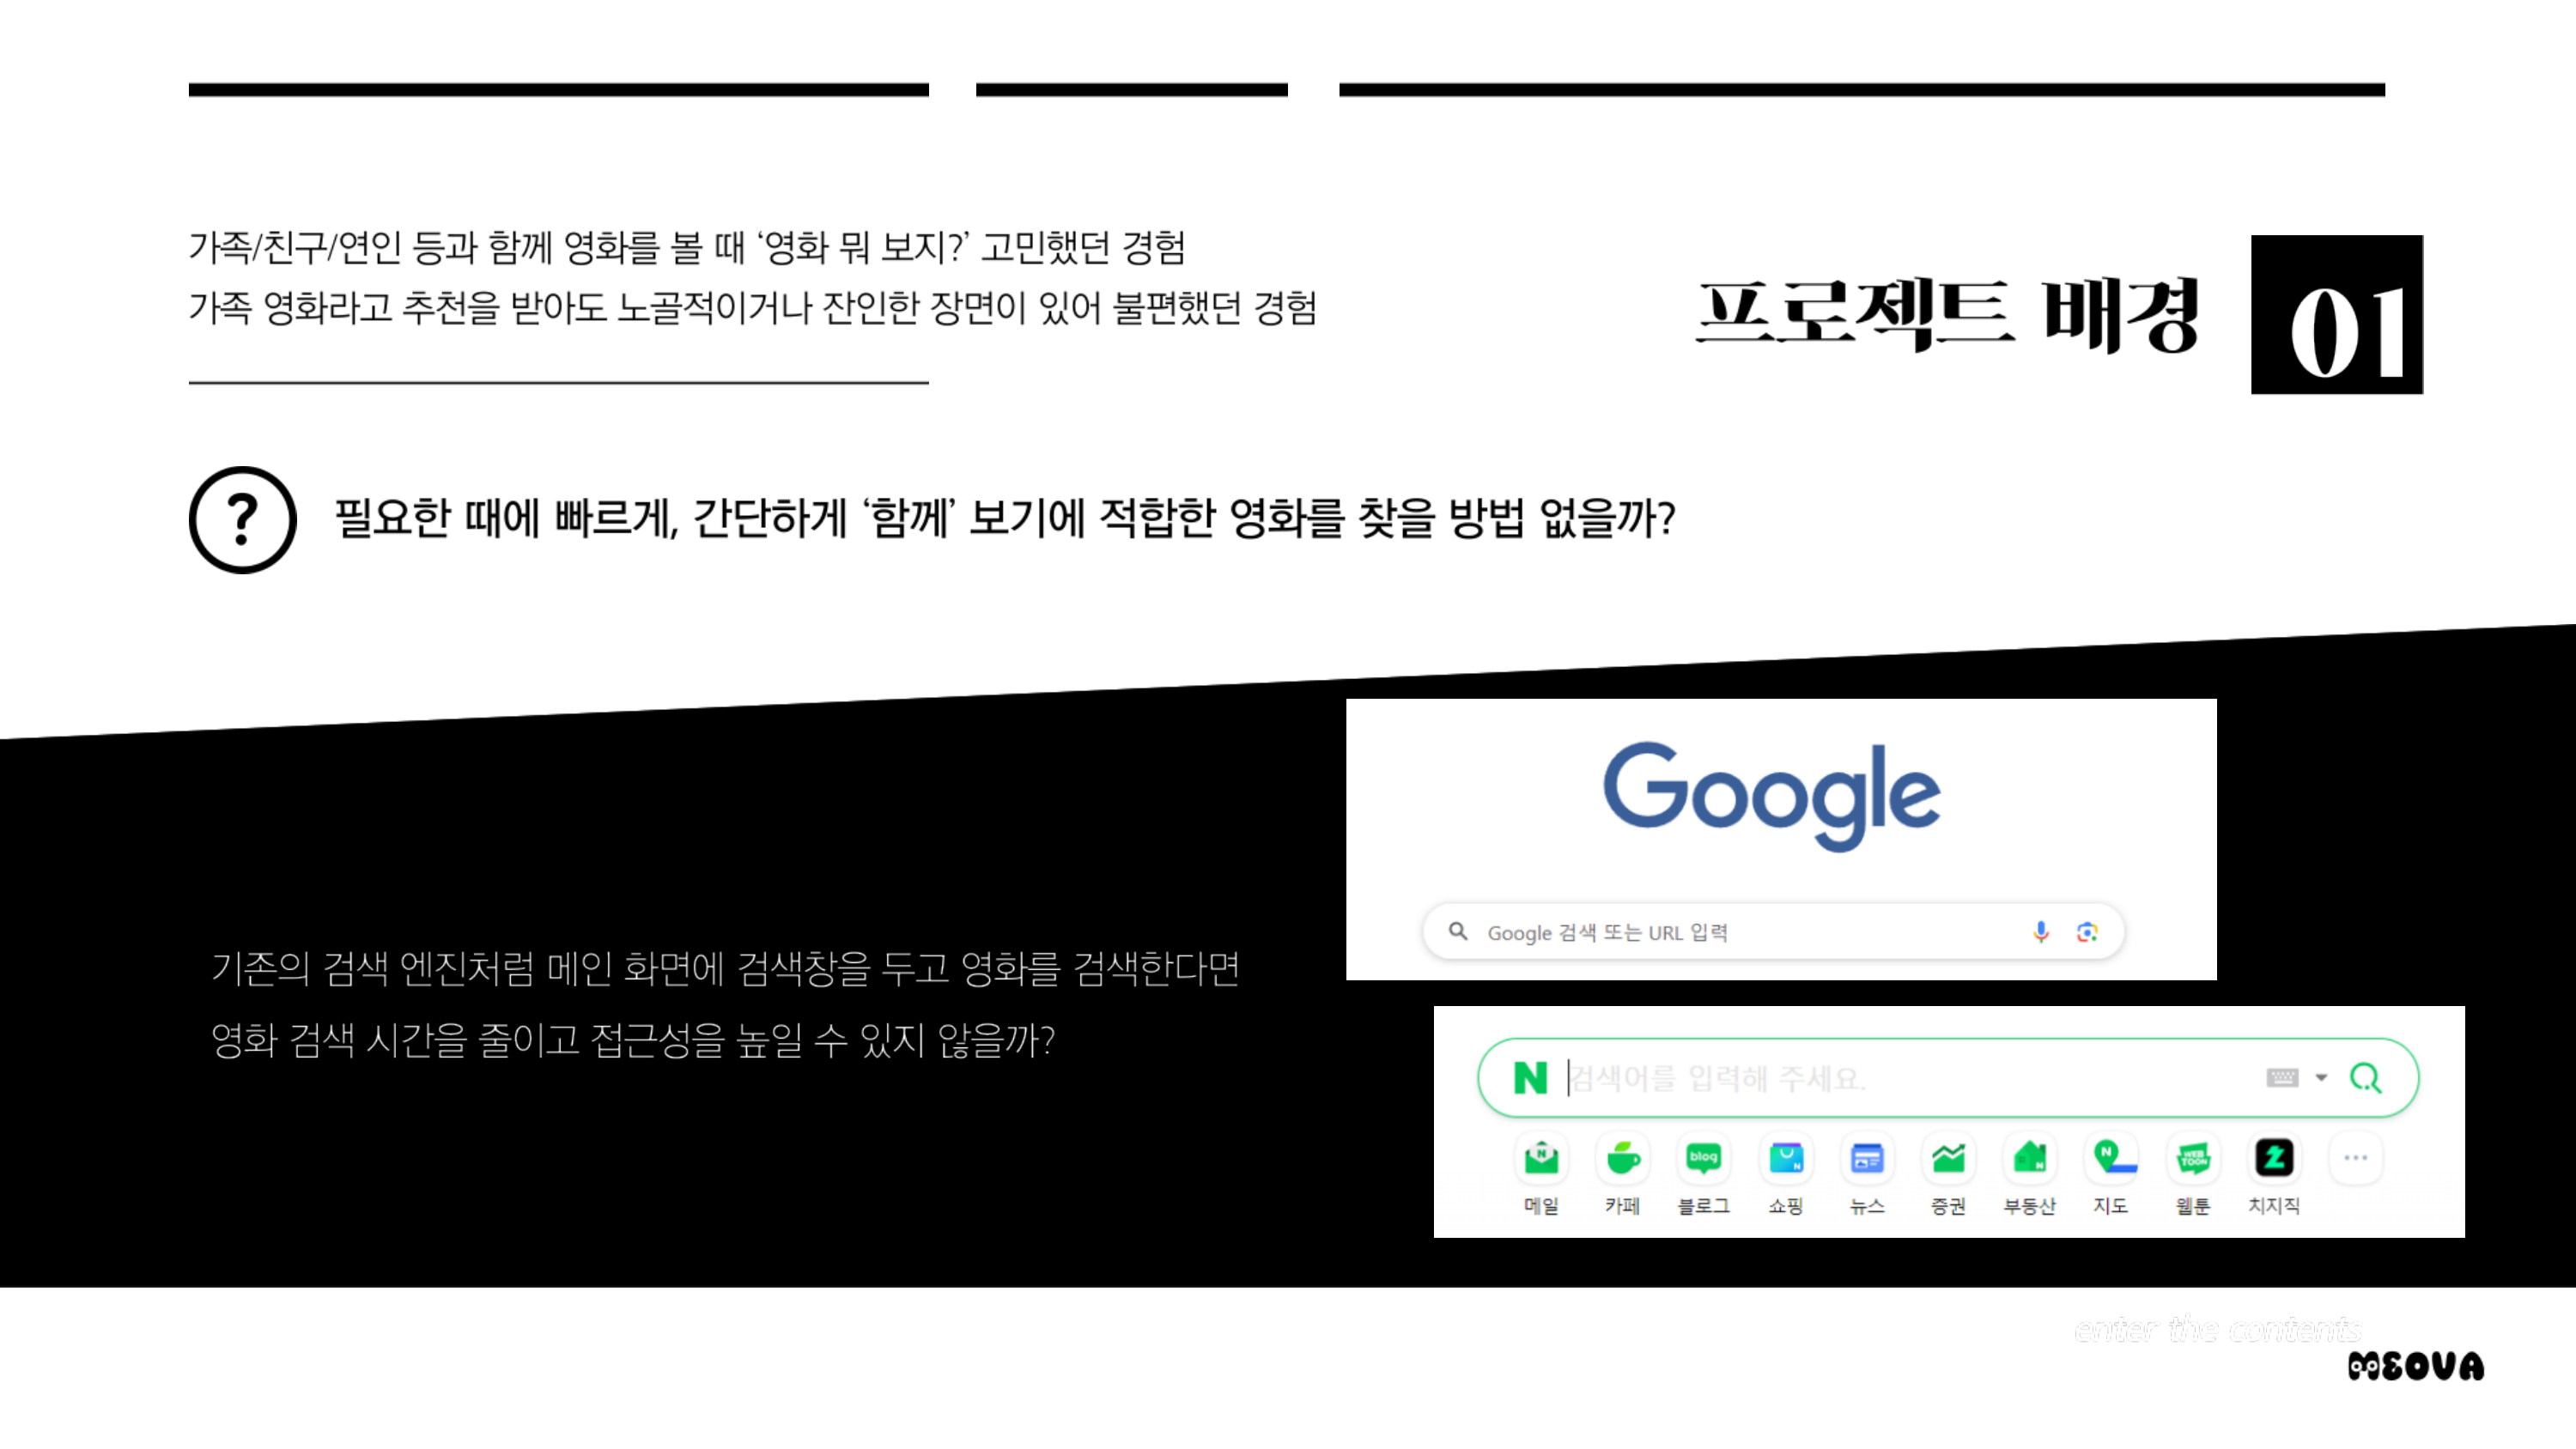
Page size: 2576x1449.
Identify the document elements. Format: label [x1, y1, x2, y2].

picture [189, 379, 929, 389]
picture [189, 466, 298, 575]
picture [174, 203, 1355, 369]
picture [0, 623, 2576, 1406]
picture [1340, 64, 2385, 117]
picture [189, 64, 929, 117]
picture [976, 64, 1289, 117]
picture [318, 179, 2526, 592]
